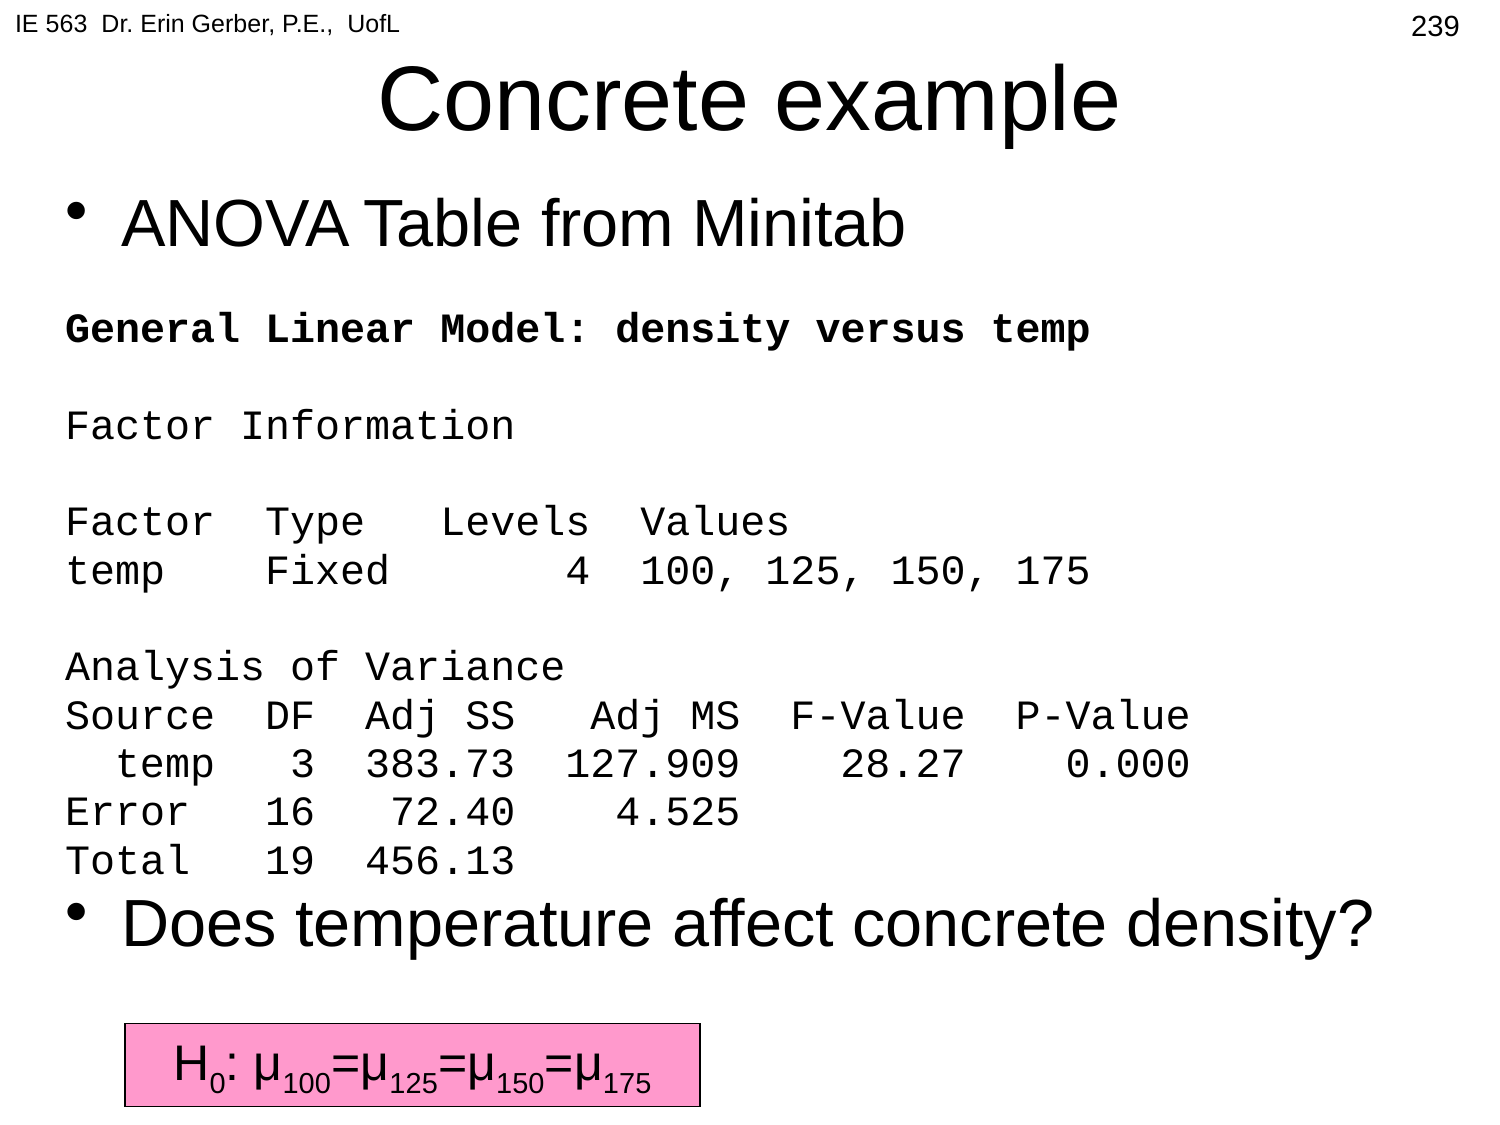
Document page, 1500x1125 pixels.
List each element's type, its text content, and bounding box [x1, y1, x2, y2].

footer IE 563 Dr. Erin Gerber, P.E., UofL [0, 0, 74, 79]
slide_number 239 [1426, 0, 1476, 79]
text_box H0: μ100=μ125=μ150=μ175 [125, 1023, 700, 1107]
list ANOVA Table from Minitab General Linear Model: density versus temp Factor Information Factor Type Levels Values temp Fixed 4 100, 125, 150, 175 Analysis of Variance Source DF Adj SS Adj MS F-Value P-Value temp 3 383.73 127.909 28.27 0.000 Error 16 72.40 4.525 Total 19 456.13 Does temperature affect concrete density? [49, 187, 1463, 1101]
title Concrete example [74, 0, 1426, 187]
